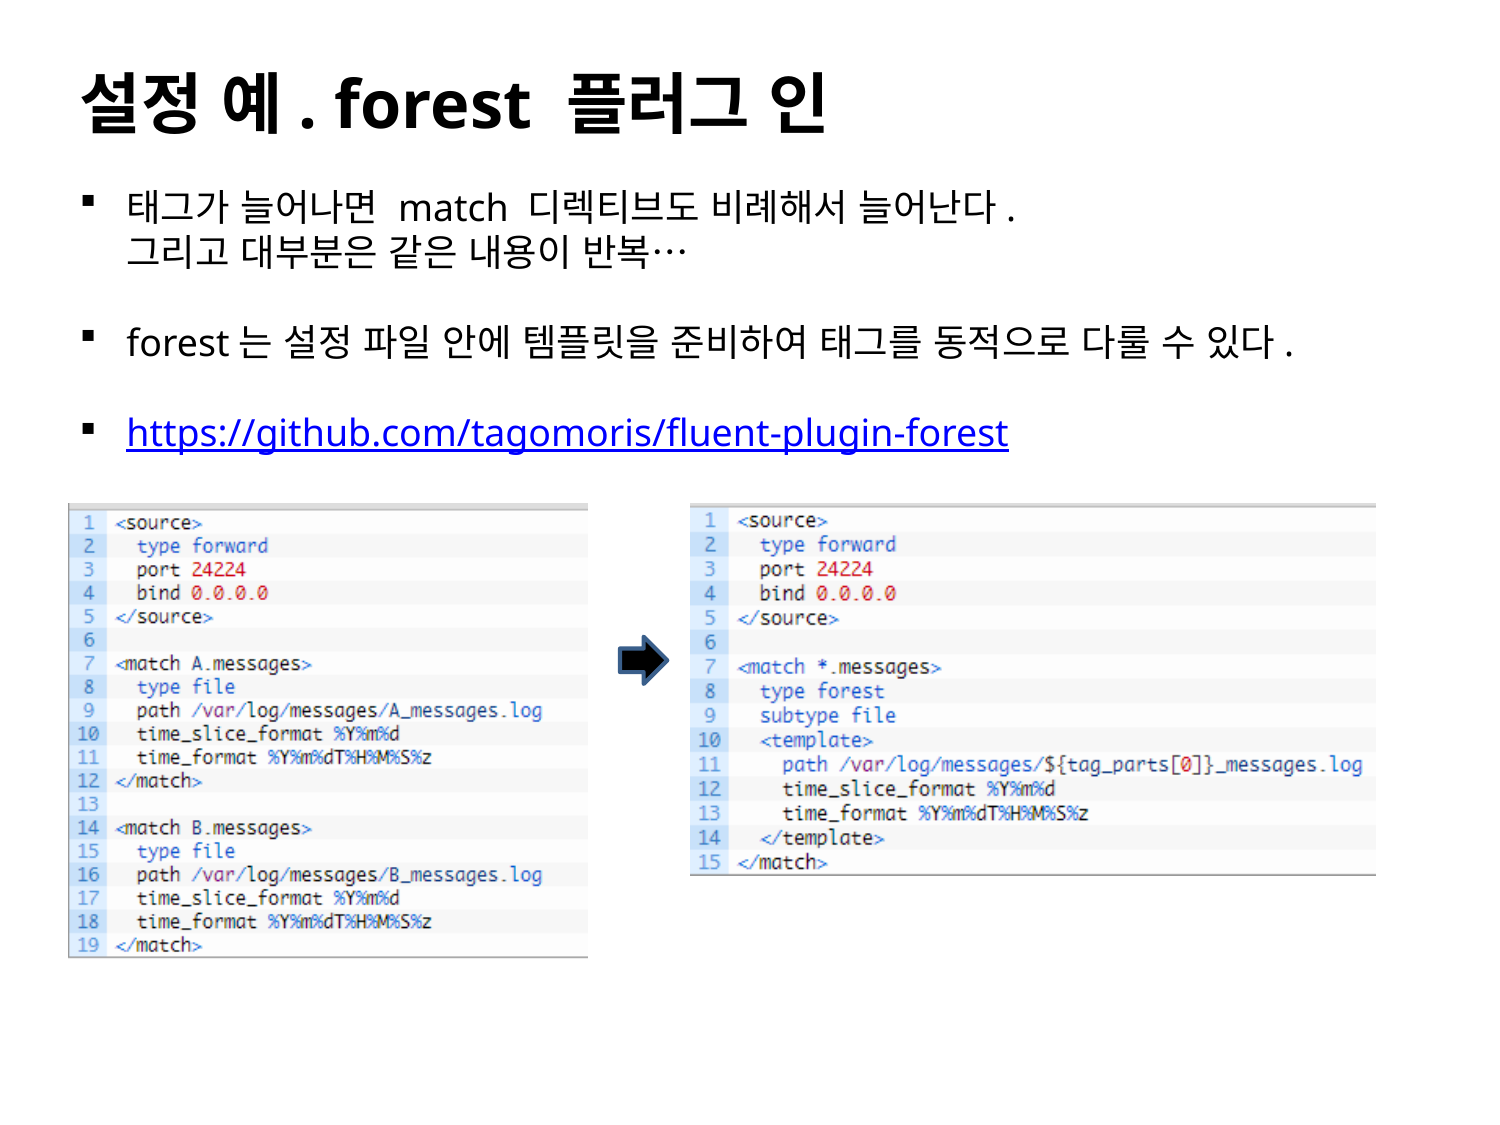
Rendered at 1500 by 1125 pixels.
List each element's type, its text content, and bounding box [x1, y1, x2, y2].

text_box 설정 예. forest 플러그 인 [64, 54, 1105, 150]
picture [690, 503, 1377, 876]
text_box 태그가 늘어나면 match 디렉티브도 비례해서 늘어난다. 그리고 대부분은 같은 내용이 반복… forest는 설정 파일 안에 템플릿을 준비하여 태그를 동적으로 다룰 수 있다. https://github.com/tagomoris/fluent-plugin-forest [64, 176, 1436, 467]
picture [68, 503, 588, 964]
text_box [617, 634, 670, 686]
